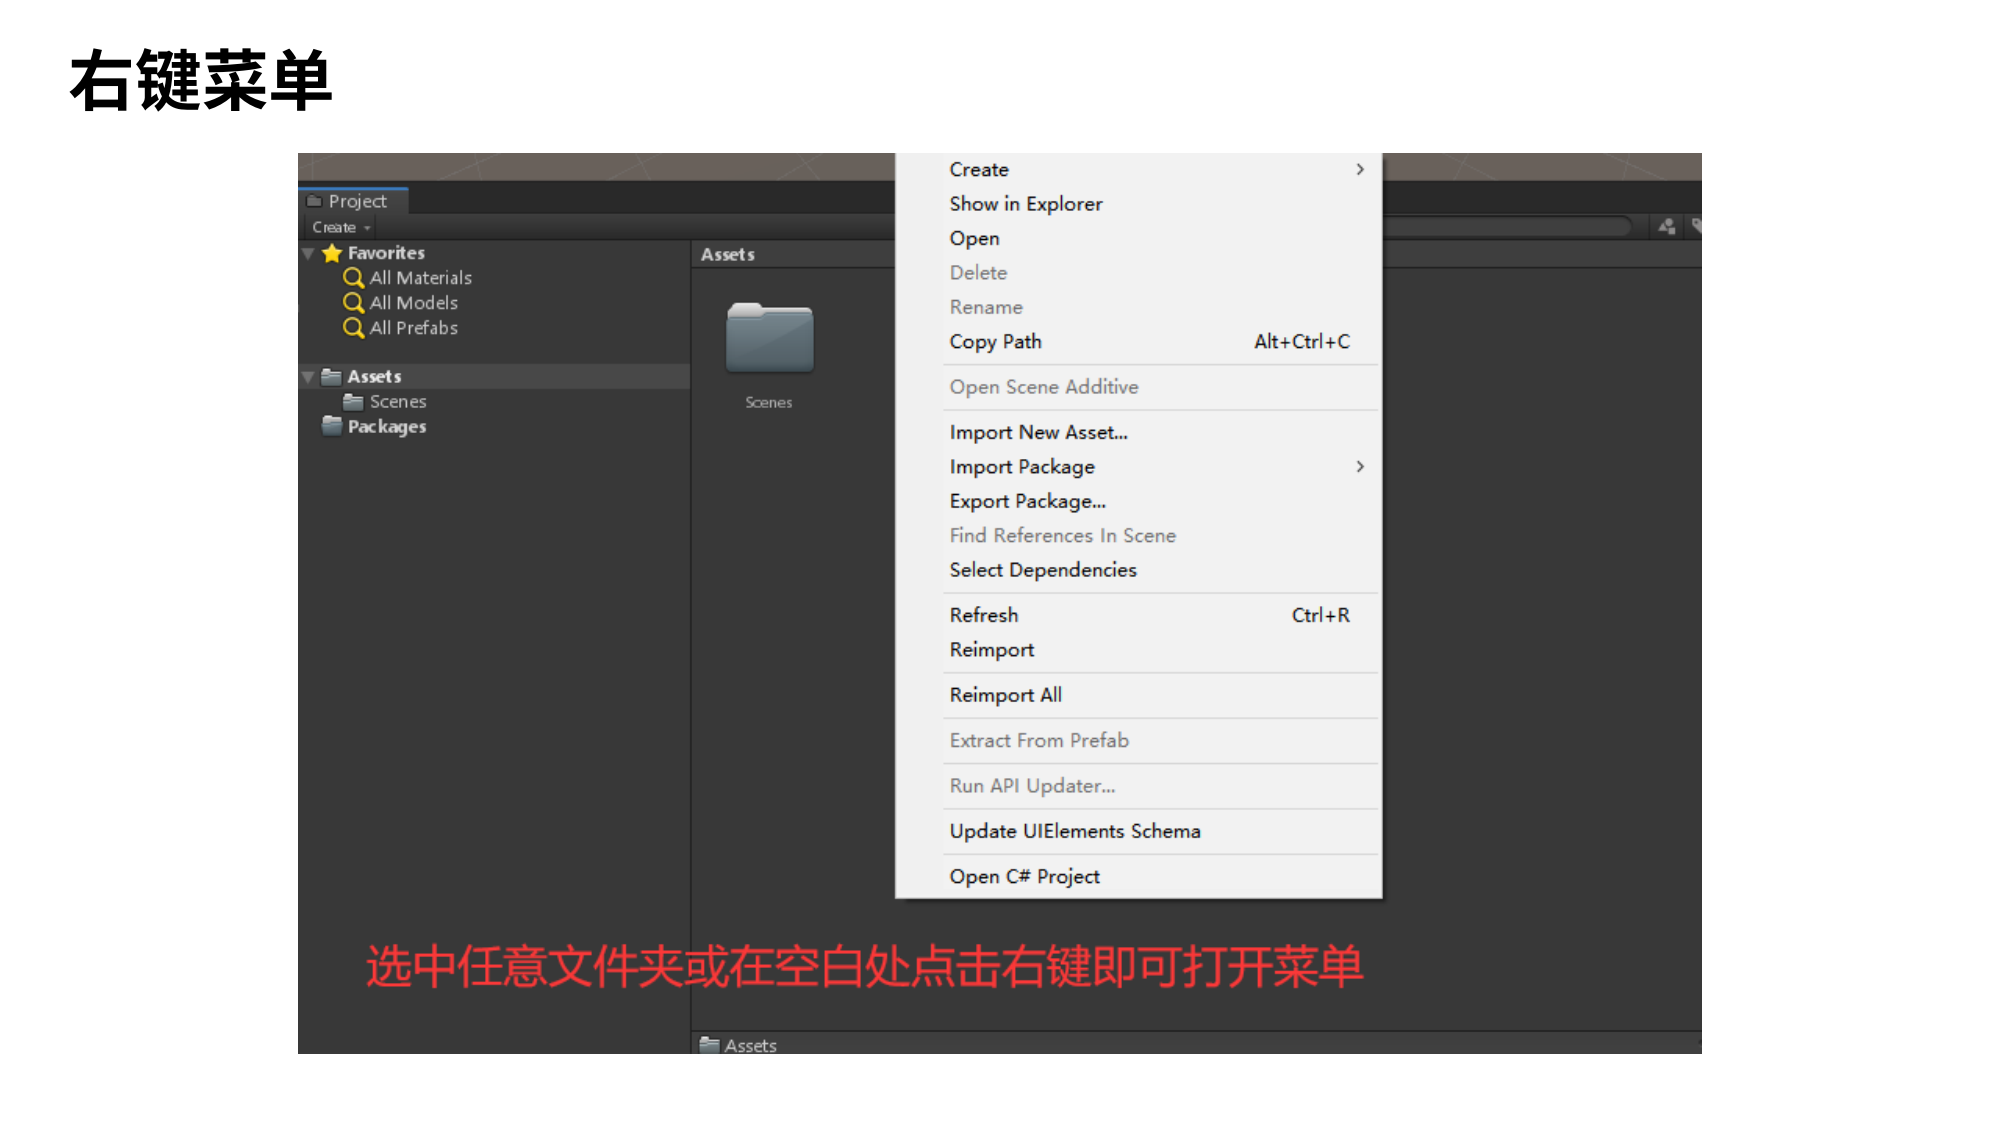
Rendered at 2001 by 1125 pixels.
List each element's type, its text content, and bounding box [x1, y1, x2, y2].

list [298, 153, 1702, 1054]
text_box 右键菜单 [53, 31, 423, 127]
